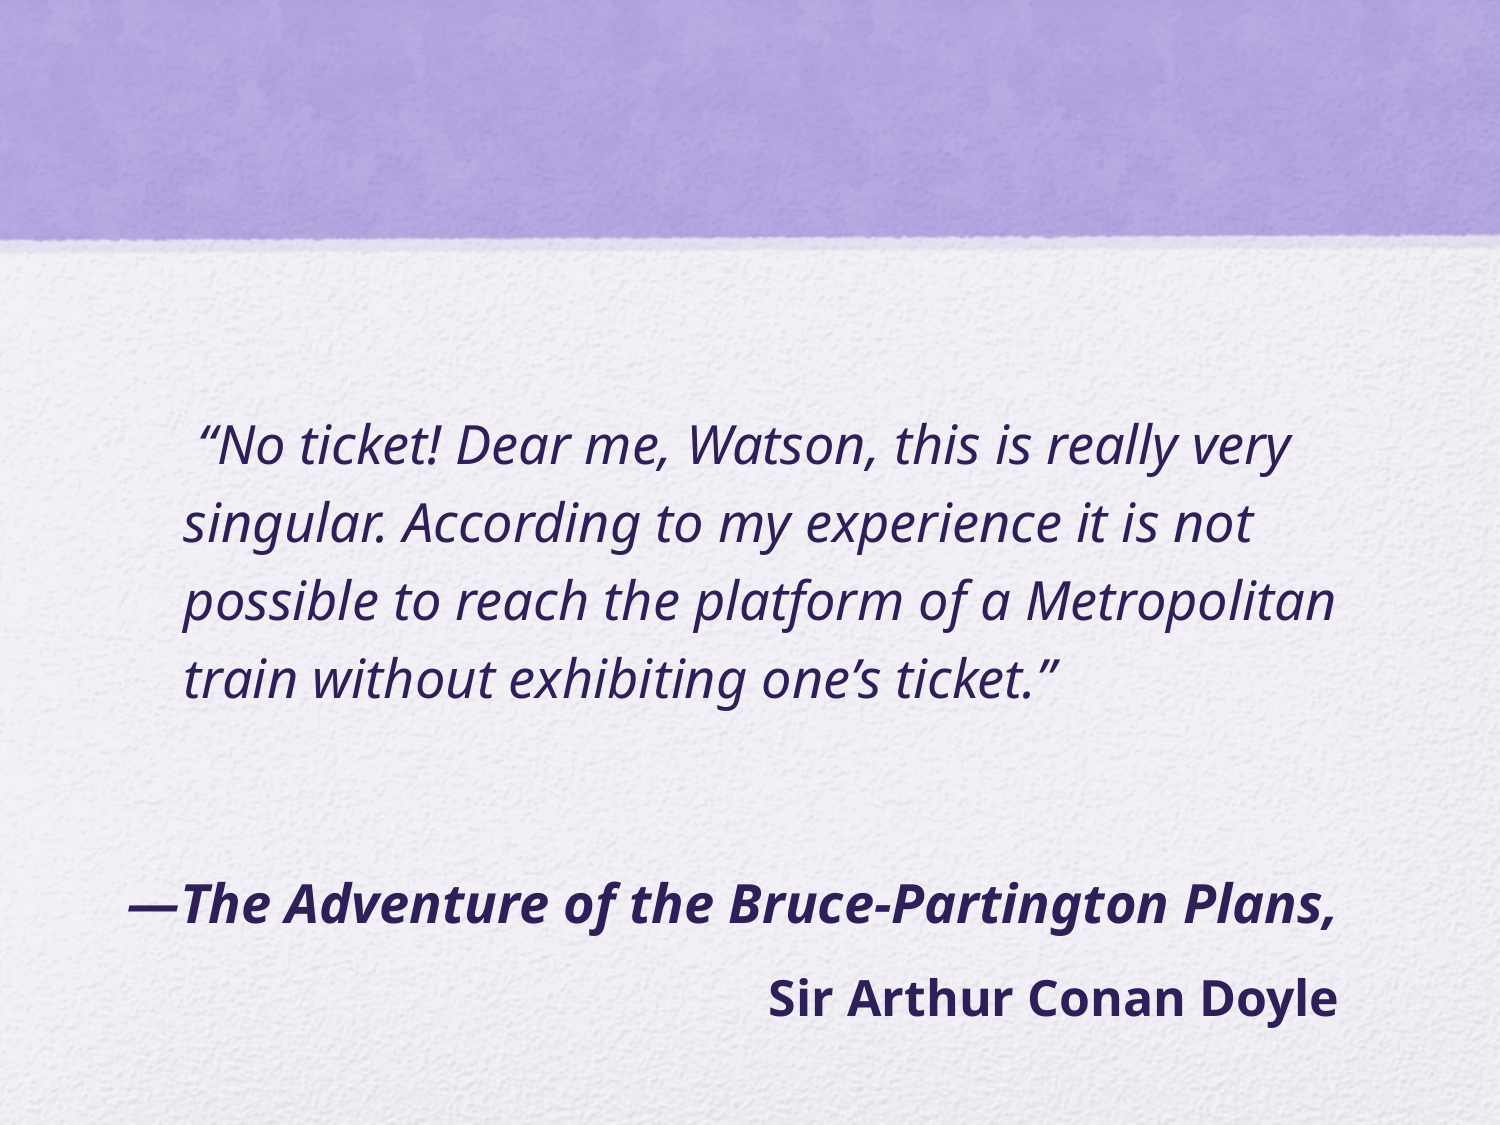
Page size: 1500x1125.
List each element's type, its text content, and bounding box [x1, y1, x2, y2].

list “No ticket! Dear me, Watson, this is really very singular. According to my experience it is not possible to reach the platform of a Metropolitan train without exhibiting one’s ticket.” —The Adventure of the Bruce-Partington Plans, Sir Arthur Conan Doyle [112, 274, 1355, 1049]
picture [0, 225, 1500, 1125]
